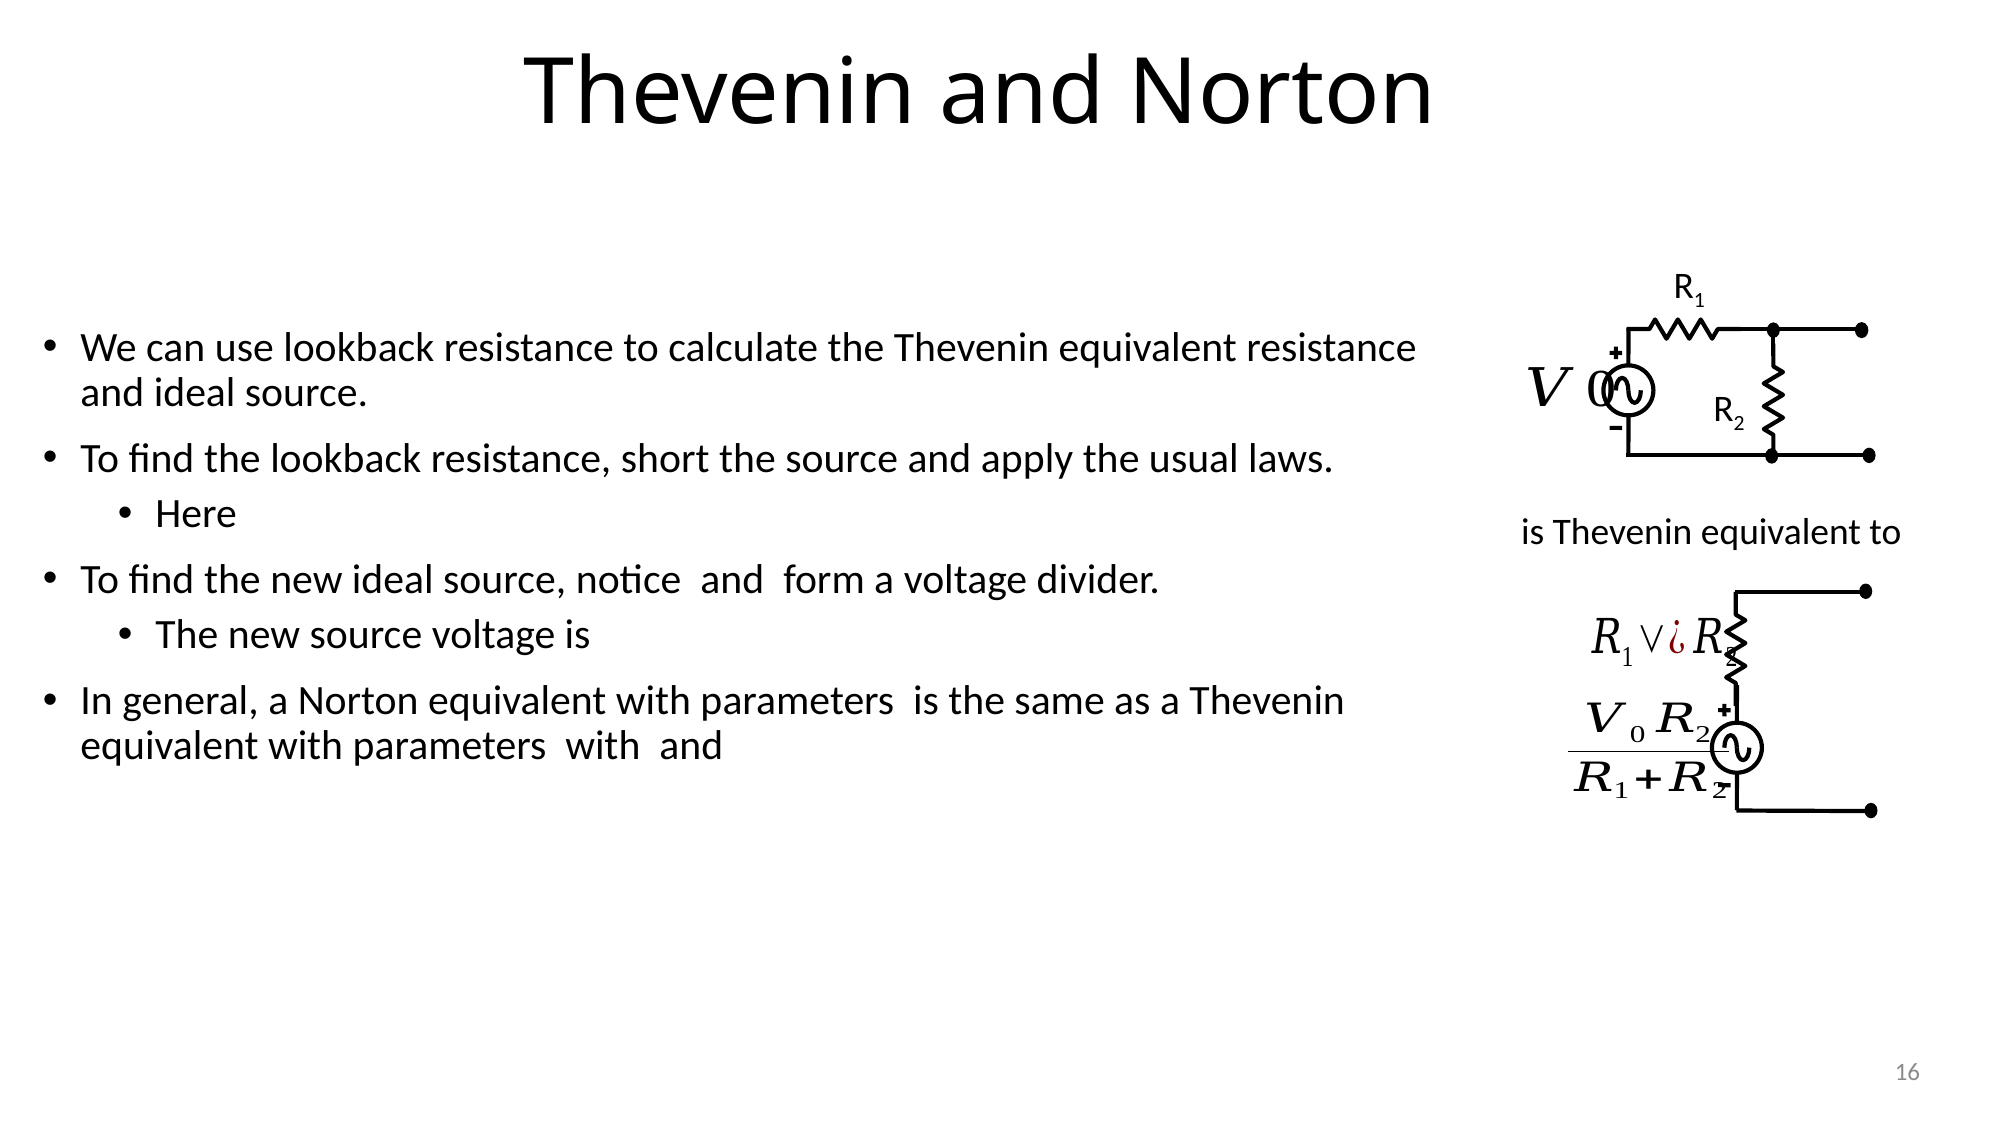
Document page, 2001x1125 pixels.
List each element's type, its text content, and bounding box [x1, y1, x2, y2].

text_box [1564, 575, 1885, 827]
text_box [1525, 253, 1880, 472]
text_box is Thevenin equivalent to [1506, 499, 1917, 560]
title Thevenin and Norton [117, 22, 1843, 165]
slide_number 16 [1485, 1040, 1936, 1101]
